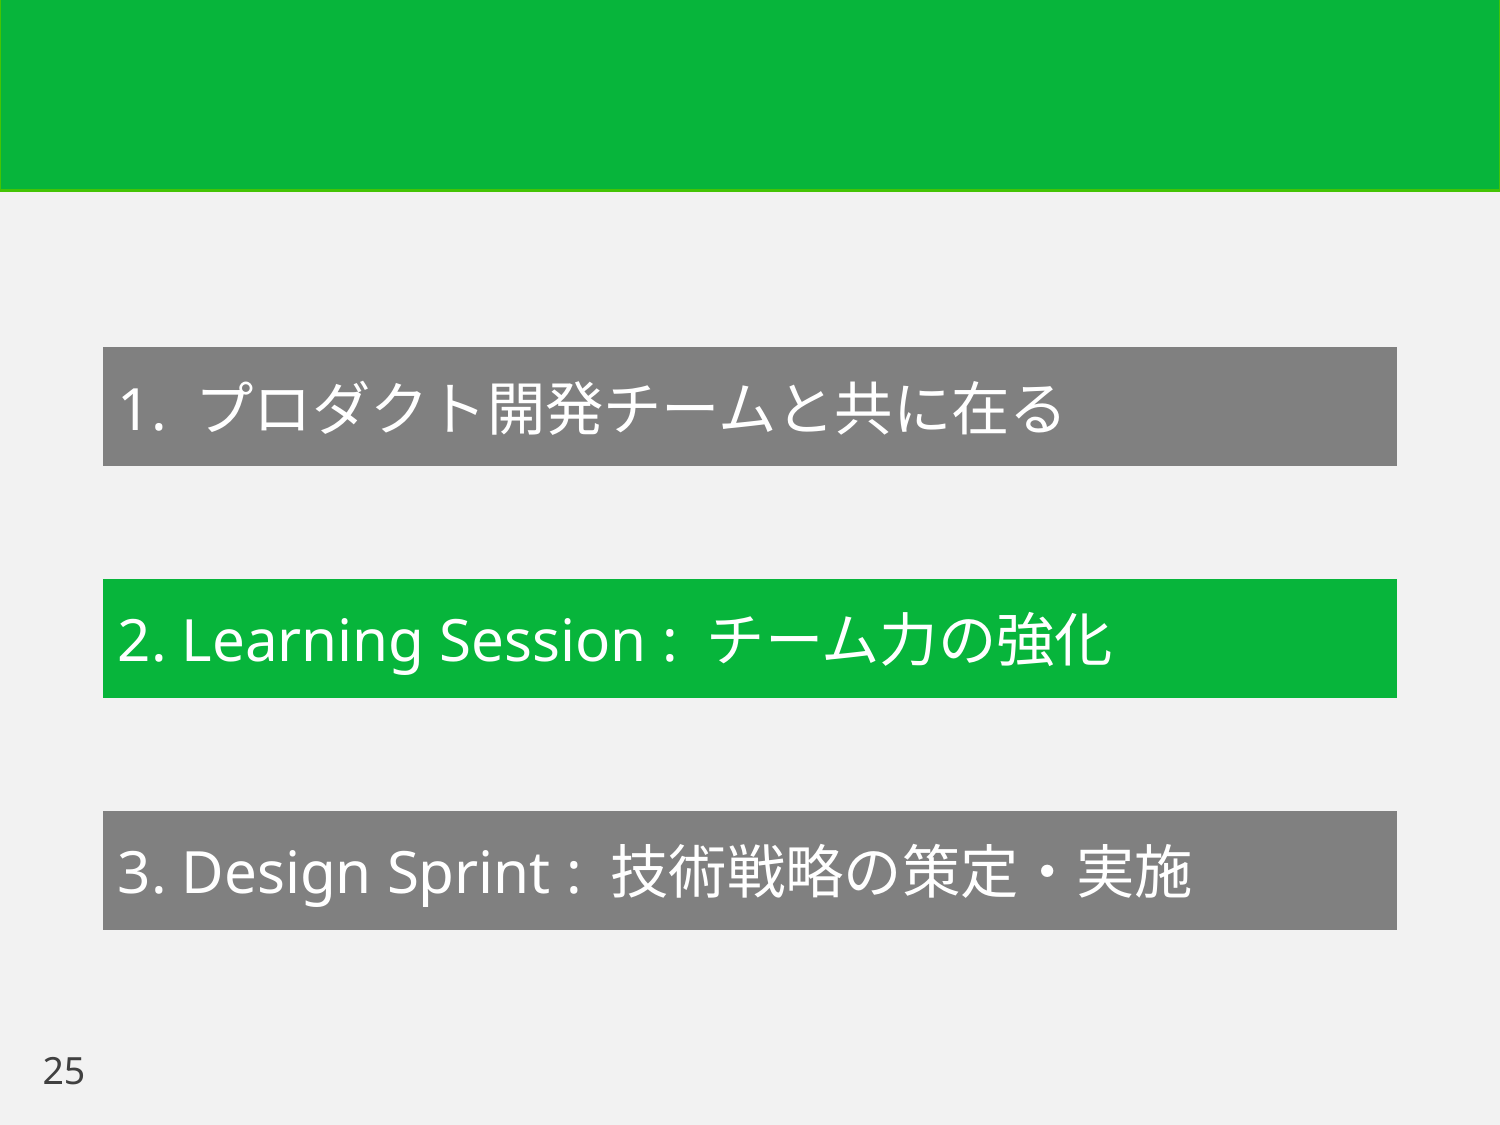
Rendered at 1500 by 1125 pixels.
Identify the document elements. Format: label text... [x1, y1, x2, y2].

text_box 1. プロダクト開発チームと共に在る [103, 347, 1397, 466]
text_box 2. Learning Session : チーム力の強化 [103, 579, 1397, 698]
slide_number 25 [27, 1042, 146, 1102]
text_box 3. Design Sprint : 技術戦略の策定・実施 [103, 811, 1397, 930]
